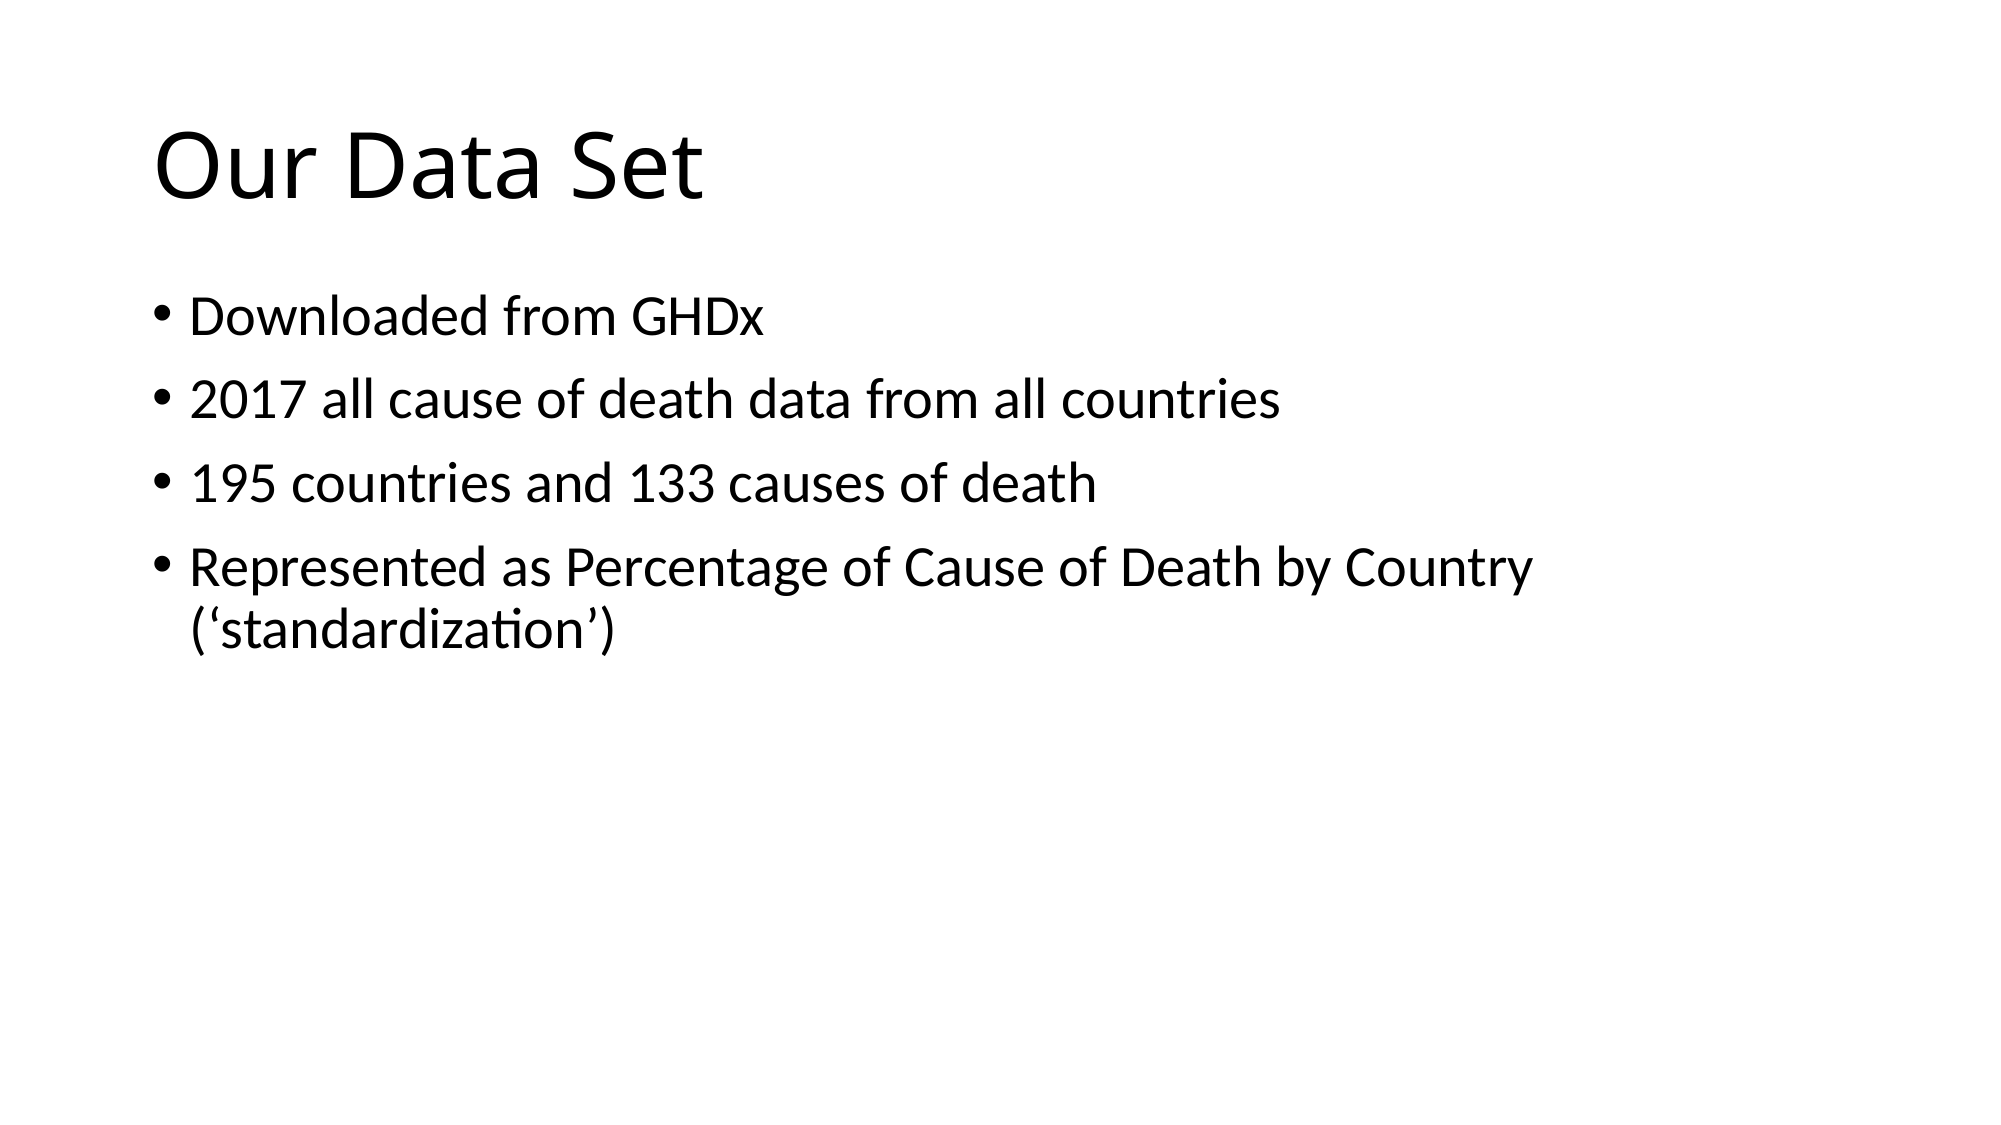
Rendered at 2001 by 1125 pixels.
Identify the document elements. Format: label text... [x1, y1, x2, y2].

title Our Data Set [137, 59, 1863, 277]
list Downloaded from GHDx 2017 all cause of death data from all countries 195 countries and 133 causes of death Represented as Percentage of Cause of Death by Country (‘standardization’) [137, 277, 1863, 1014]
